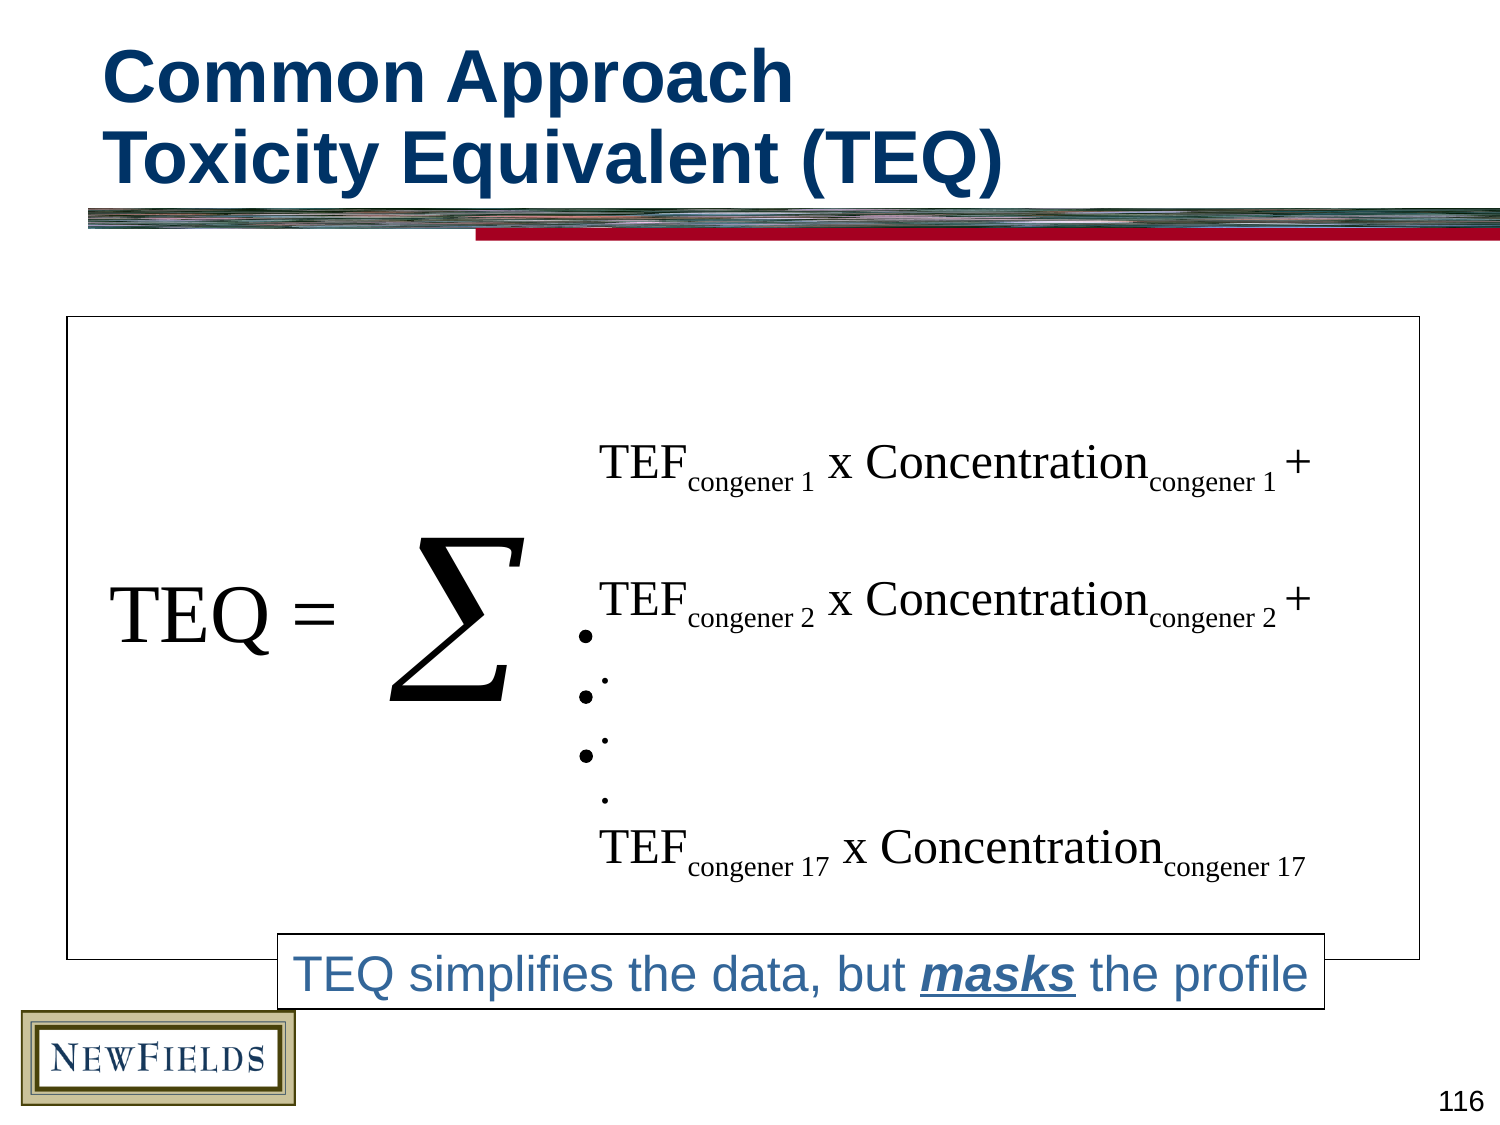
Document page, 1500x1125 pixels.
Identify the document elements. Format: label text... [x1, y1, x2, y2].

title Common Approach Toxicity Equivalent (TEQ) [87, 24, 1426, 213]
picture [88, 208, 1500, 229]
slide_number 116 [1187, 1049, 1500, 1125]
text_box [66, 316, 1420, 960]
text_box TEQ simplifies the data, but masks the profile [277, 968, 1325, 1009]
picture [20, 1010, 296, 1106]
